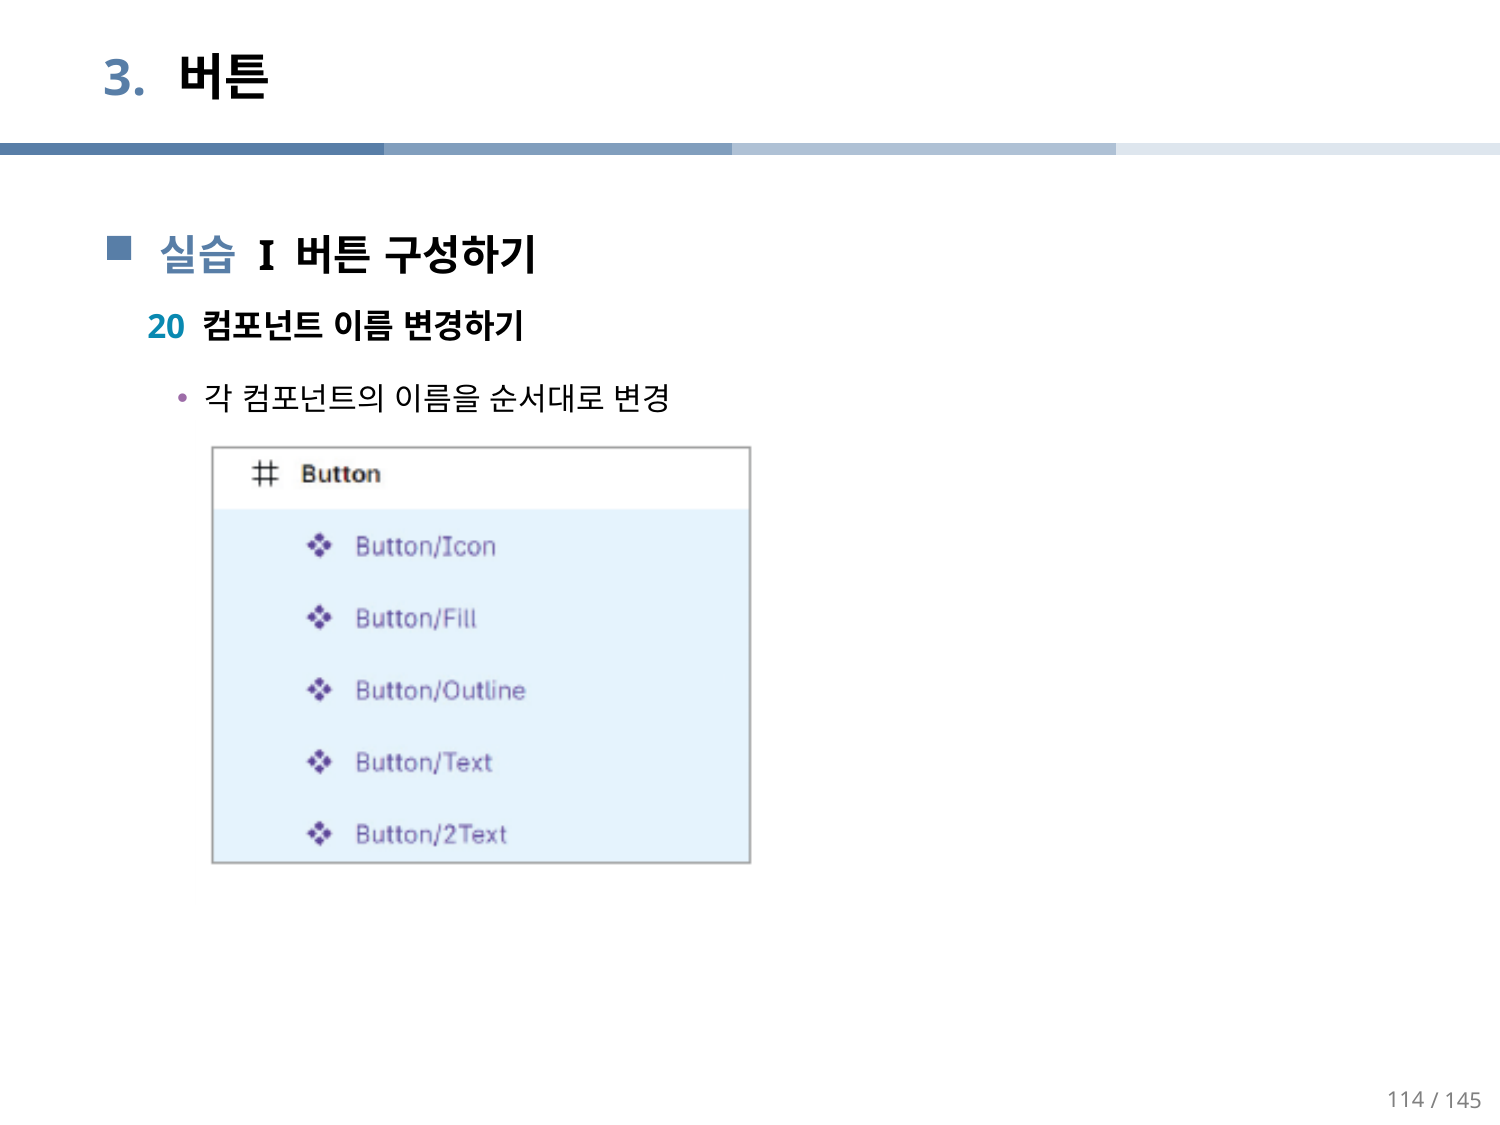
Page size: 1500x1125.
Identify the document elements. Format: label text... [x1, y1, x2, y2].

title 버튼 [88, 30, 1211, 121]
list 실습 I 버튼 구성하기 20 컴포넌트 이름 변경하기 각 컴포넌트의 이름을 순서대로 변경 [88, 196, 1436, 1083]
picture [194, 420, 772, 906]
